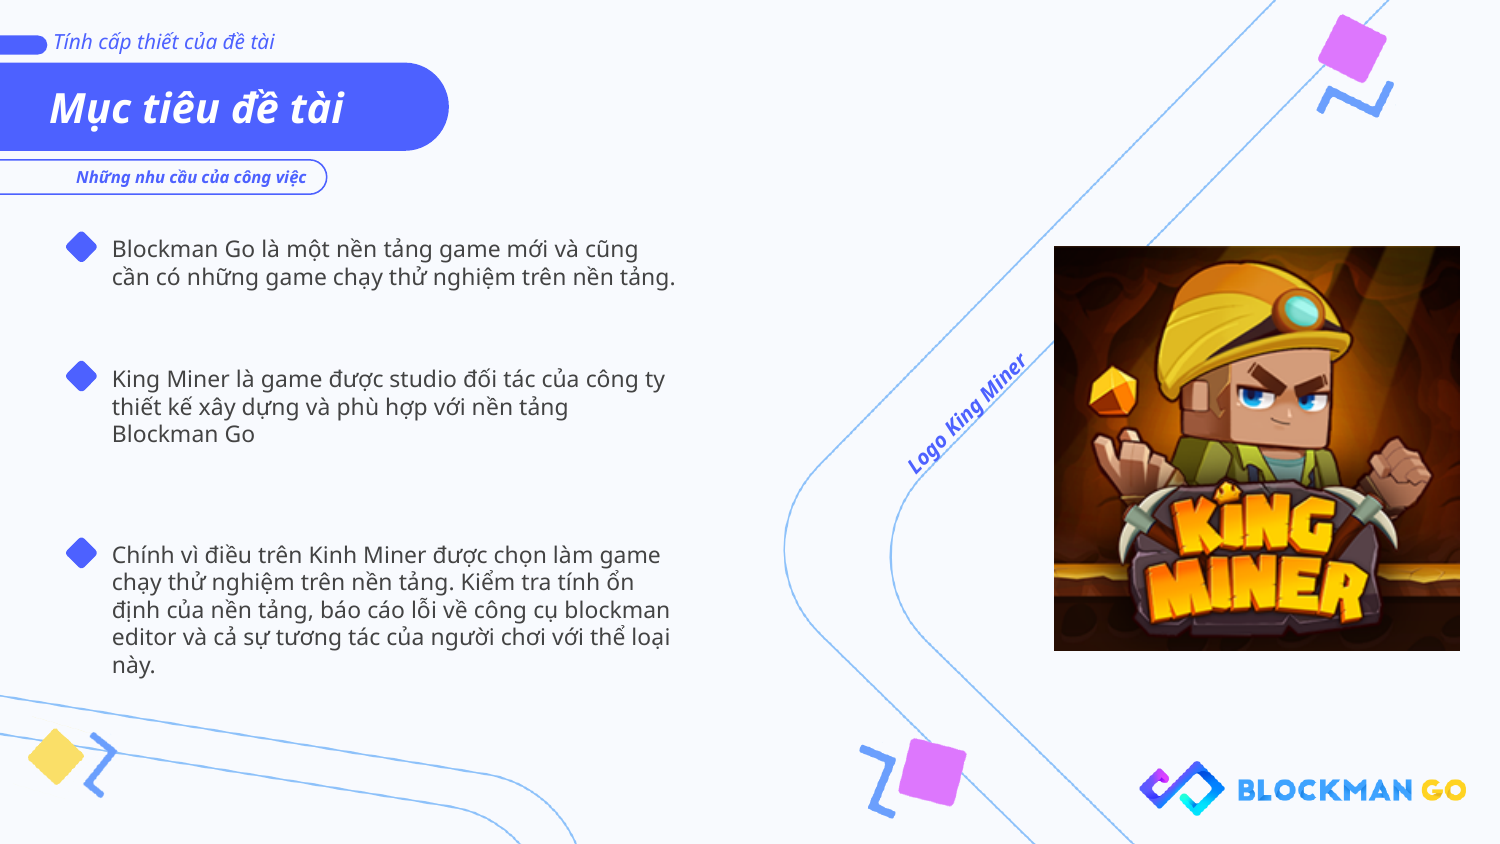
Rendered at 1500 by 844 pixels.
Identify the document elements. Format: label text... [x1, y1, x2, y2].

text_box [0, 62, 423, 151]
picture [0, 0, 1500, 844]
text_box Blockman Go là một nền tảng game mới và cũng cần có những game chạy thử nghiệm trên nền tảng. [96, 220, 696, 305]
text_box Những nhu cầu của công việc [0, 159, 327, 195]
text_box Logo King Miner [881, 298, 1048, 498]
text_box [0, 35, 38, 55]
text_box King Miner là game được studio đối tác của công ty thiết kế xây dựng và phù hợp với nền tảng Blockman Go [96, 350, 696, 463]
text_box [66, 537, 97, 569]
text_box [66, 360, 97, 392]
text_box Tính cấp thiết của đề tài [38, 16, 327, 67]
text_box [66, 231, 96, 262]
text_box Chính vì điều trên Kinh Miner được chọn làm game chạy thử nghiệm trên nền tảng. Kiểm tra tính ổn định của nền tảng, báo cáo lỗi về công cụ blockman editor và cả sự tương tác của người chơi với thể loại này. [96, 525, 696, 693]
picture [0, 55, 38, 62]
text_box Mục tiêu đề tài [34, 66, 456, 147]
